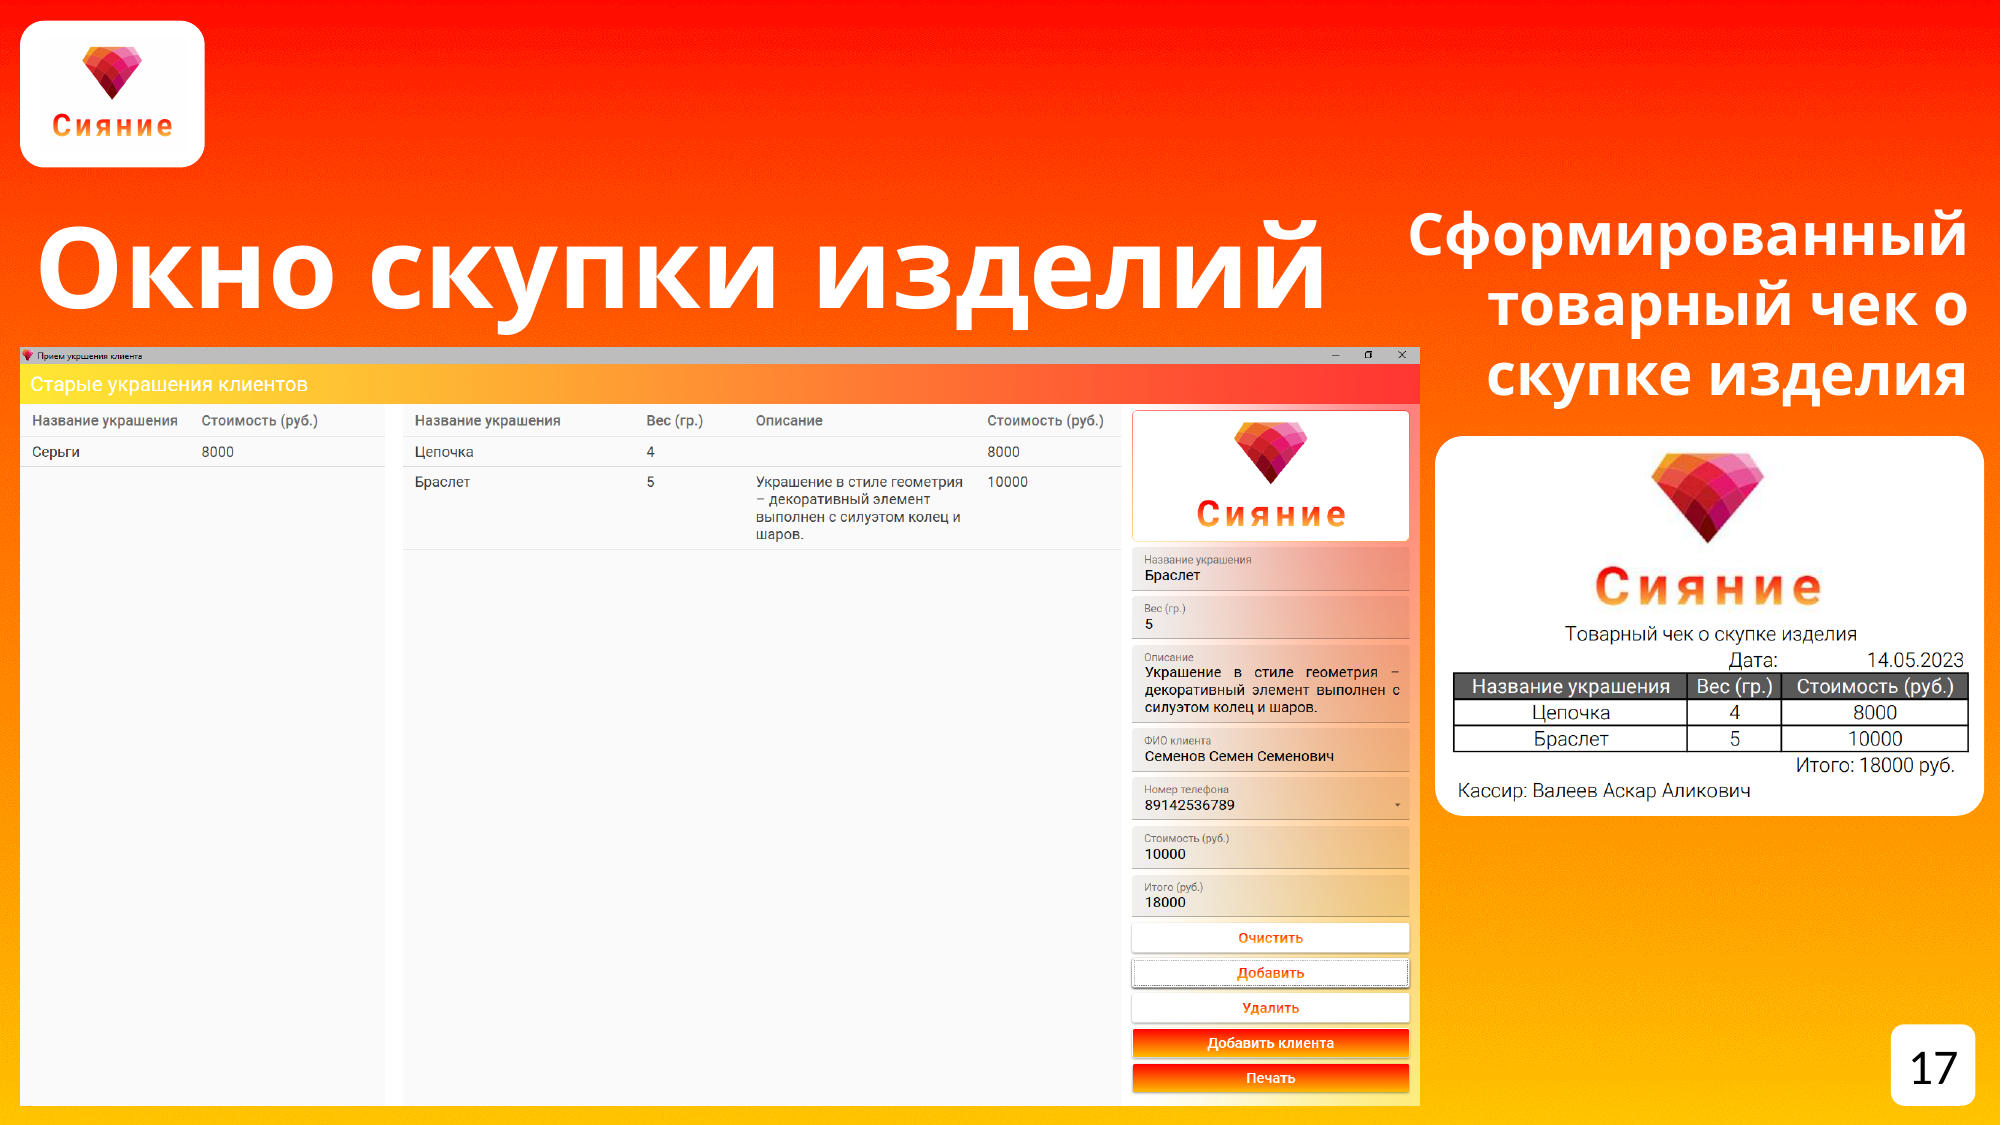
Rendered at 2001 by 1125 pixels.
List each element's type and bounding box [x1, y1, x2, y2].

text_box [1435, 436, 1985, 816]
picture [0, 0, 2000, 1125]
text_box [20, 20, 205, 168]
